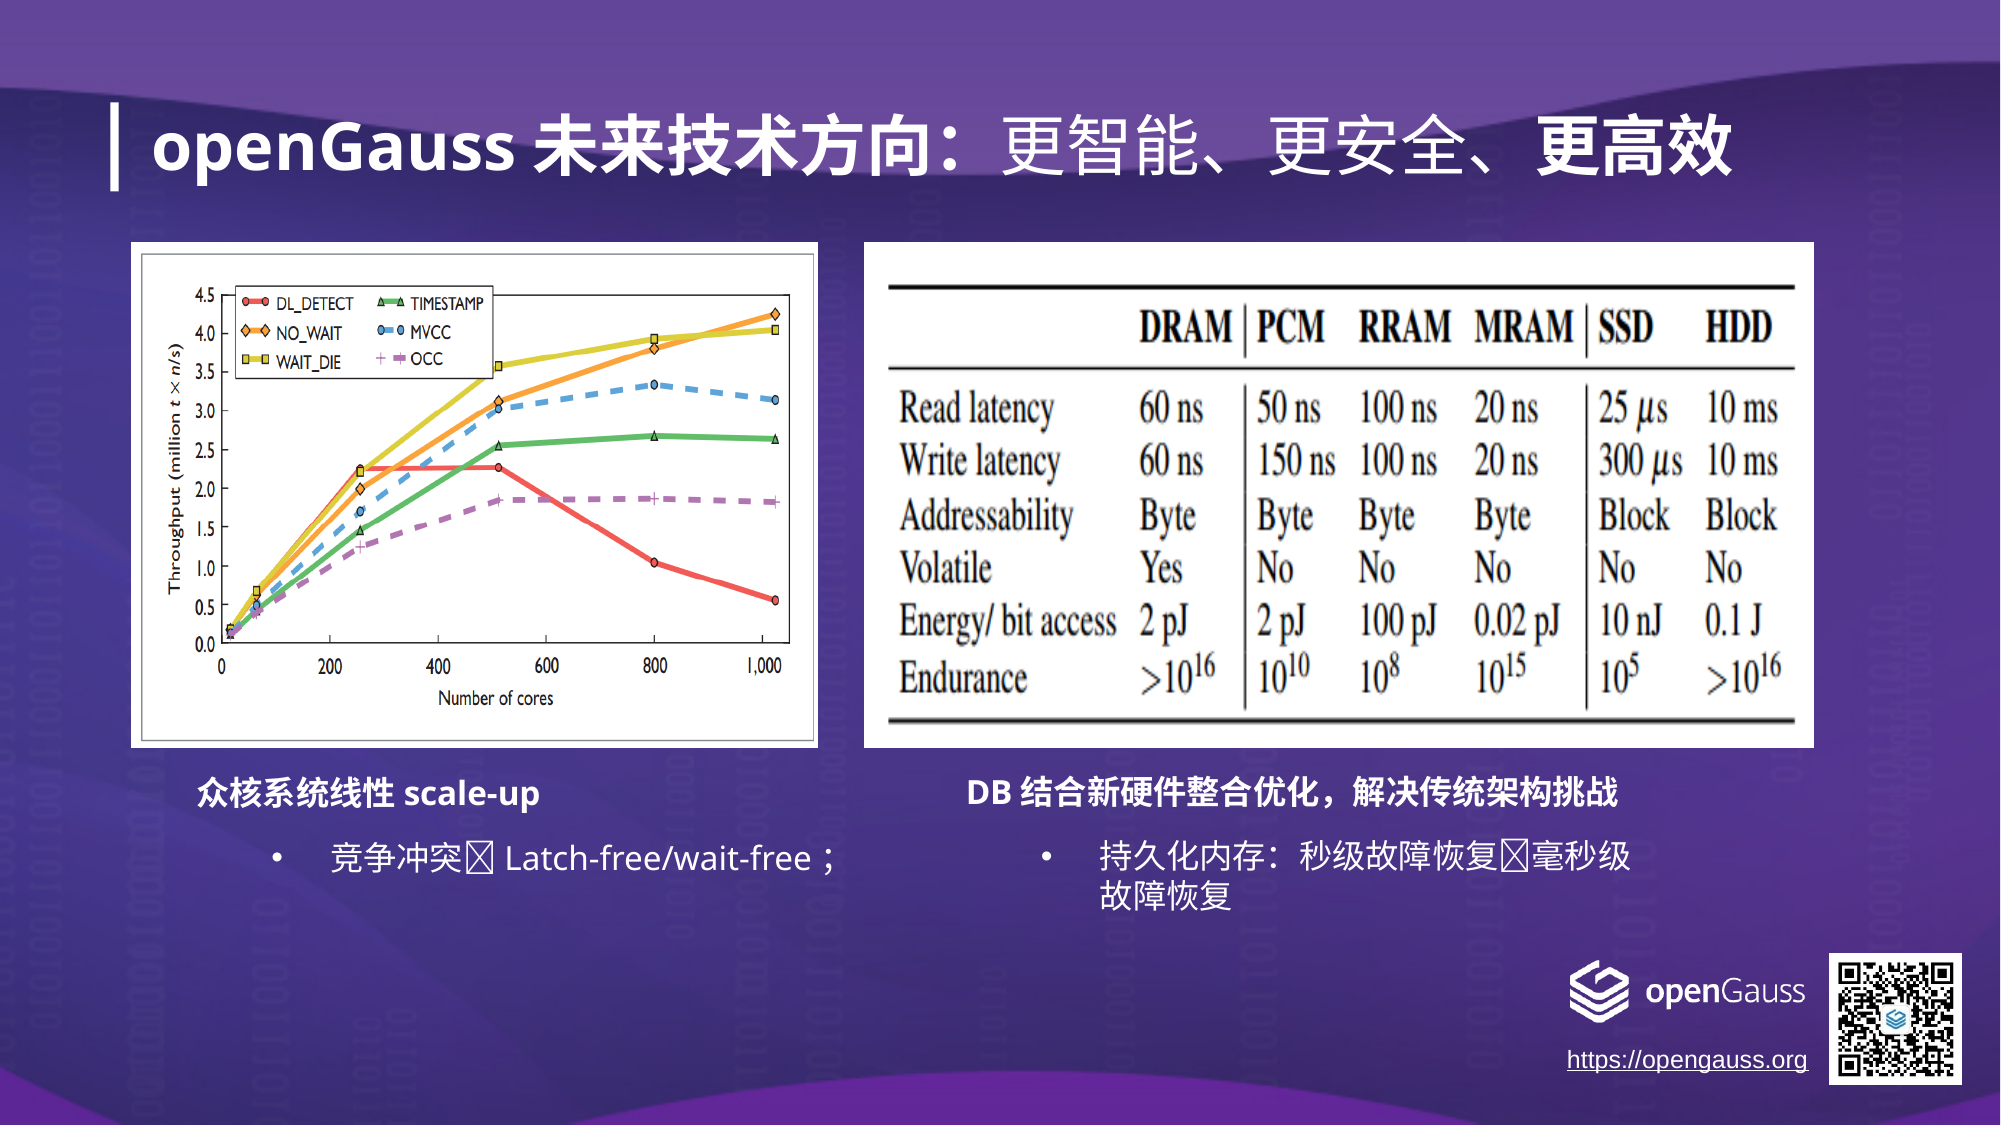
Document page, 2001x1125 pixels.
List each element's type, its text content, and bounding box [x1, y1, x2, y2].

text_box 众核系统线性scale-up 竞争冲突Latch-free/wait-free； [181, 764, 913, 885]
text_box DB结合新硬件整合优化，解决传统架构挑战 持久化内存：秒级故障恢复毫秒级故障恢复 [951, 763, 1667, 923]
list openGauss未来技术方向：更智能、更安全、更高效 [143, 104, 1814, 193]
picture [0, 0, 2001, 1125]
